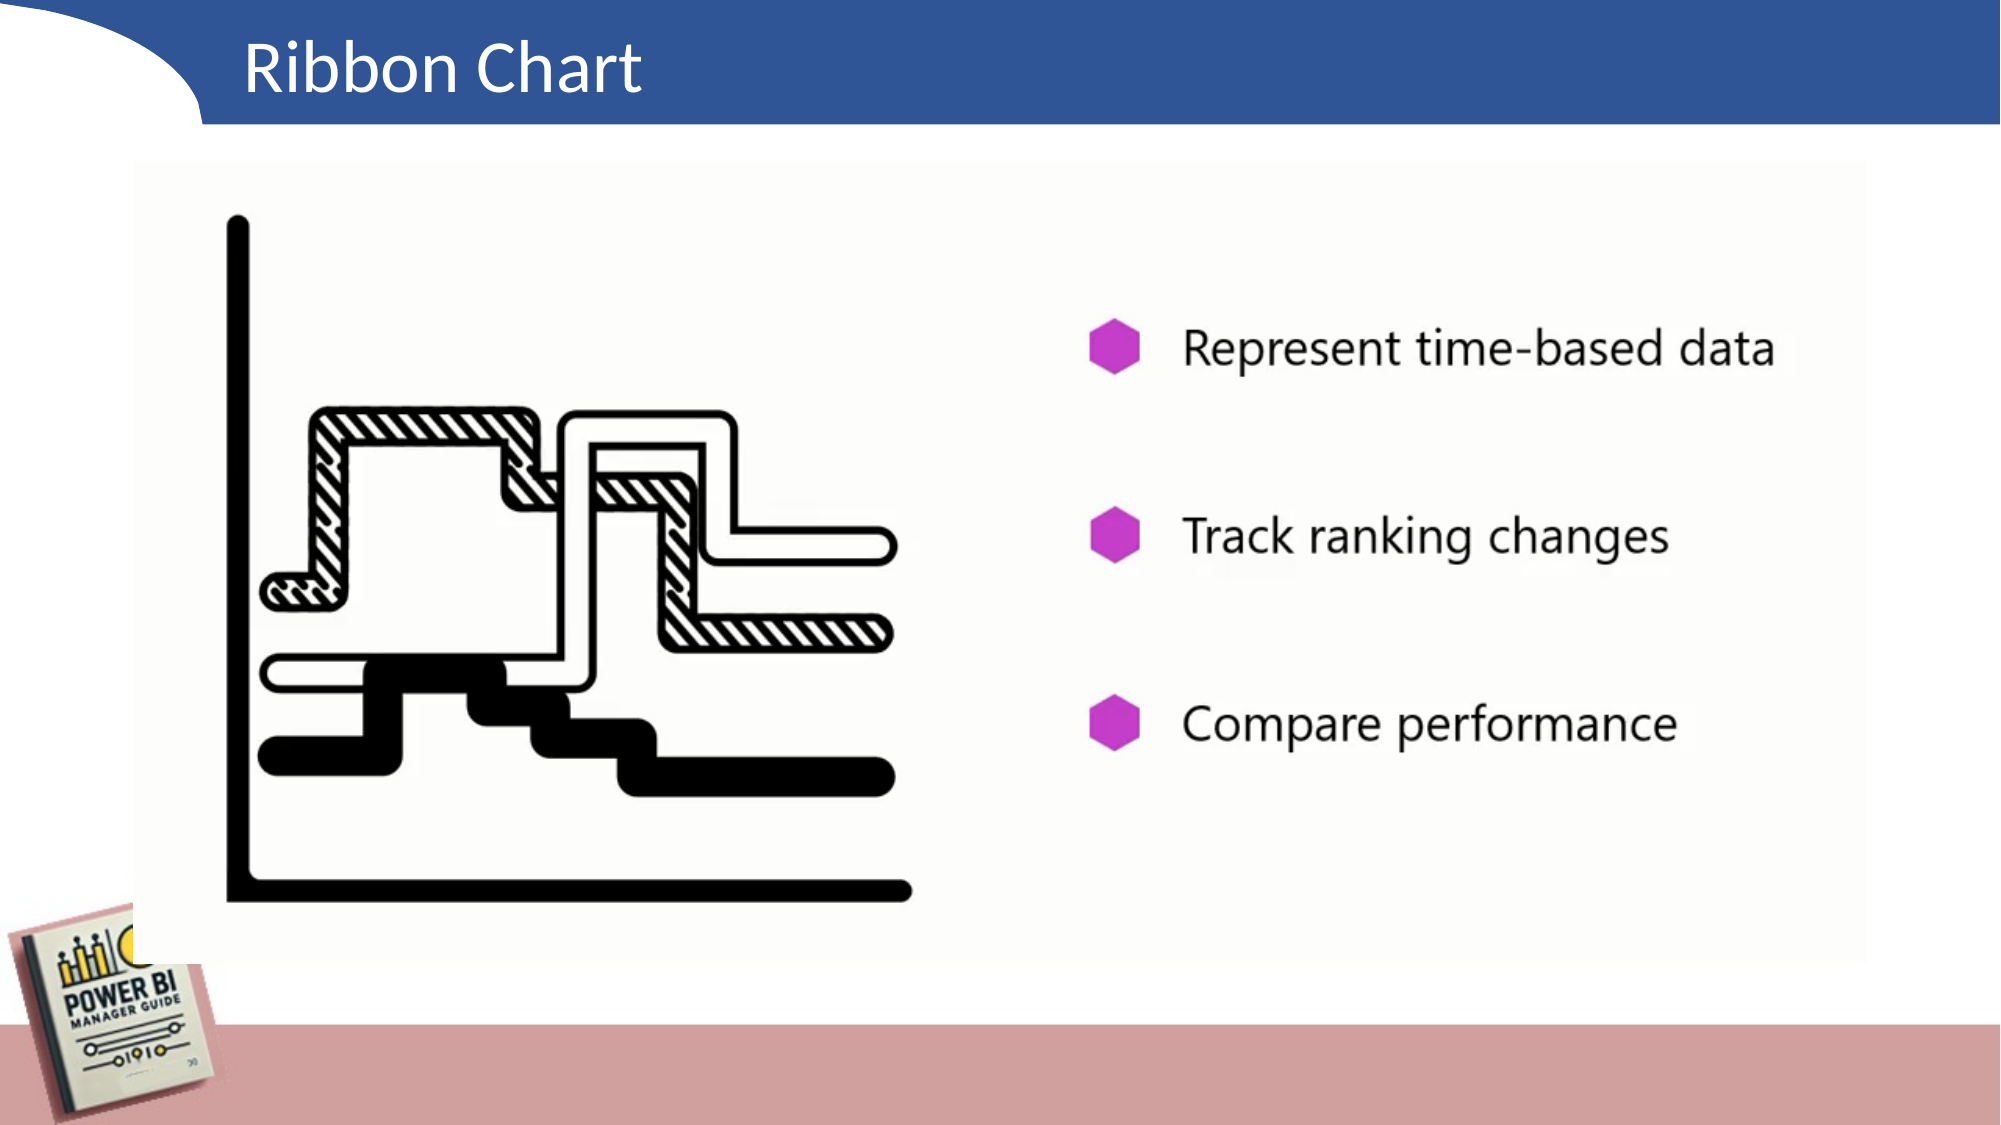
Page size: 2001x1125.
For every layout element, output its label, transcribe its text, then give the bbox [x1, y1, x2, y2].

text_box Ribbon Chart [0, 0, 2000, 126]
picture [0, 0, 2001, 1125]
